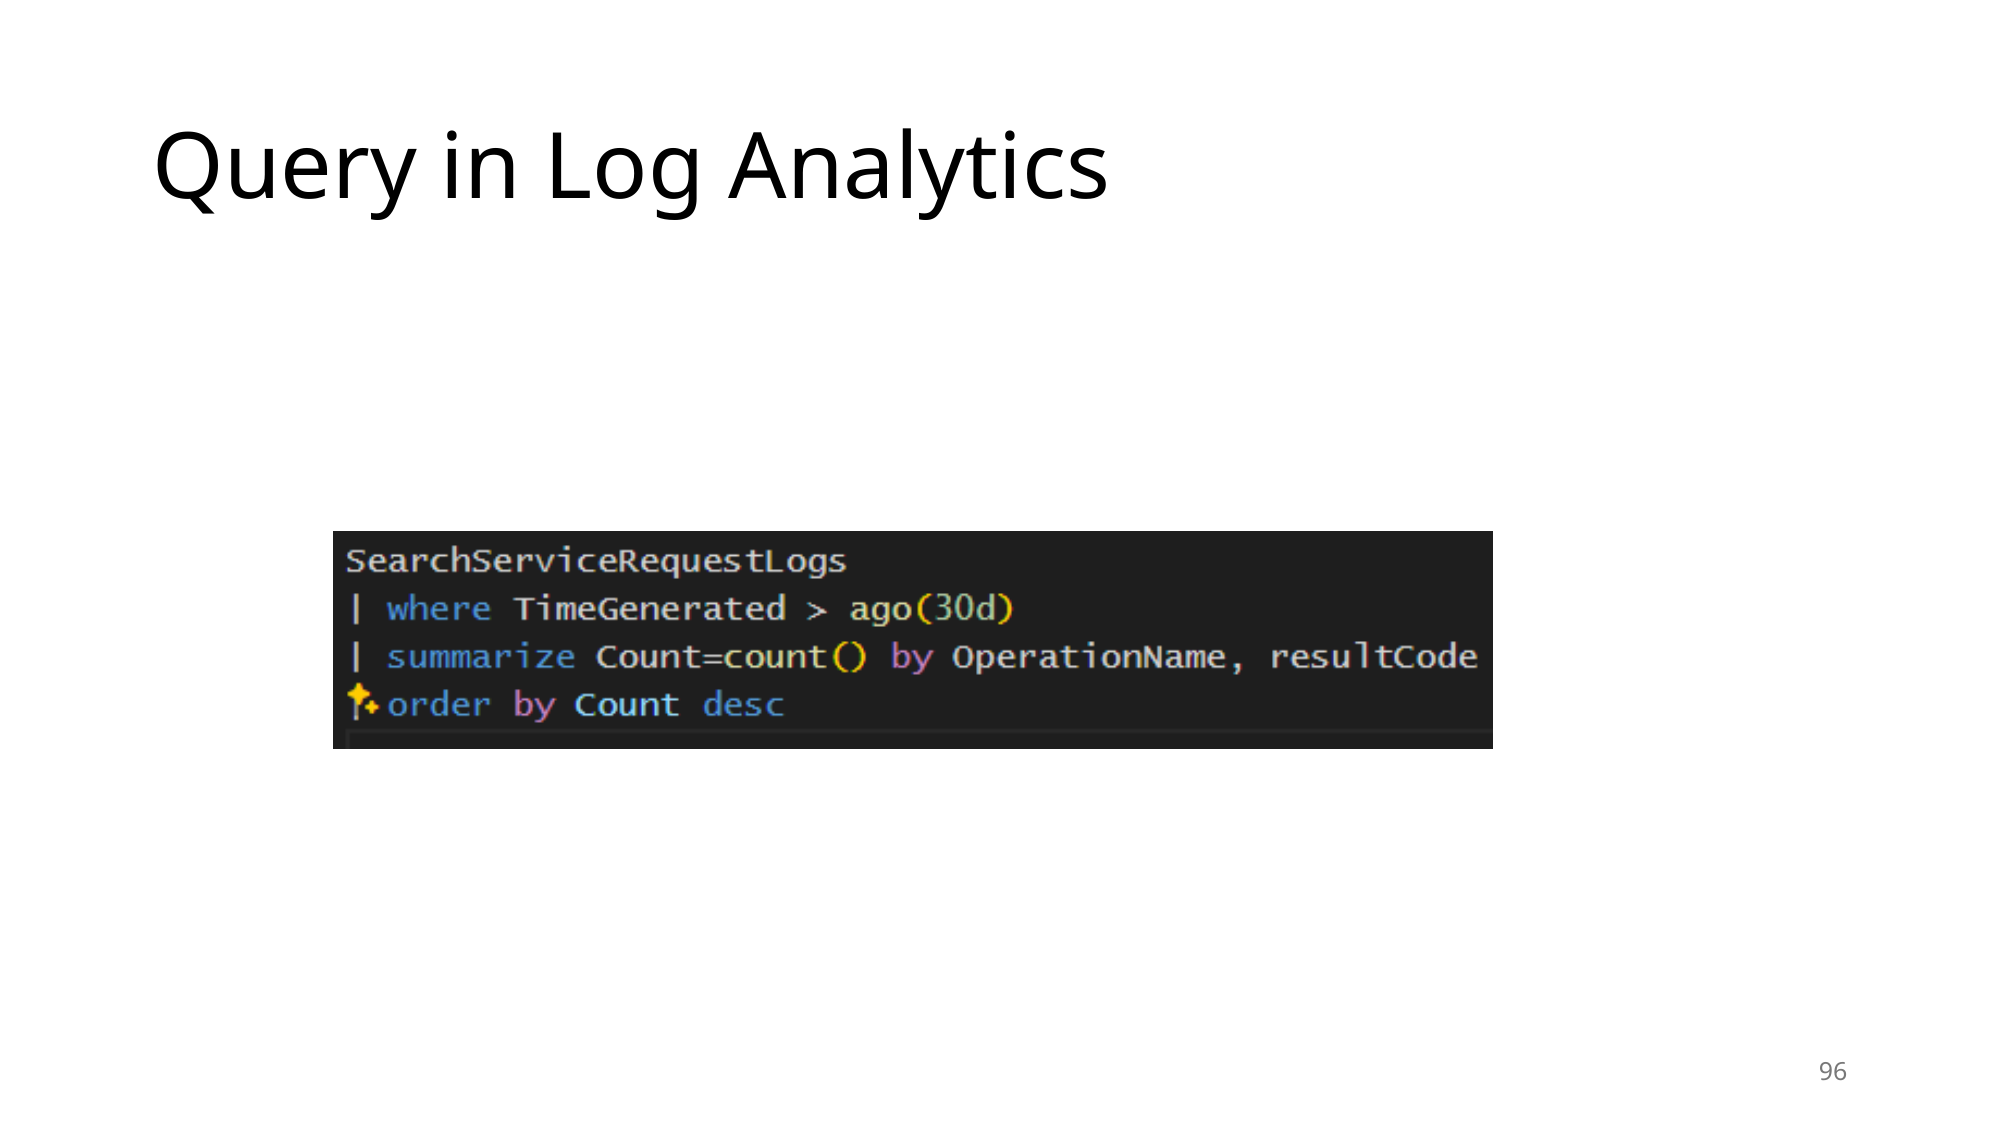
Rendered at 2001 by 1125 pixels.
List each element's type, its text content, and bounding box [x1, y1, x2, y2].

slide_number 96 [1412, 1042, 1863, 1103]
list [332, 530, 1493, 750]
title Query in Log Analytics [137, 59, 1863, 278]
